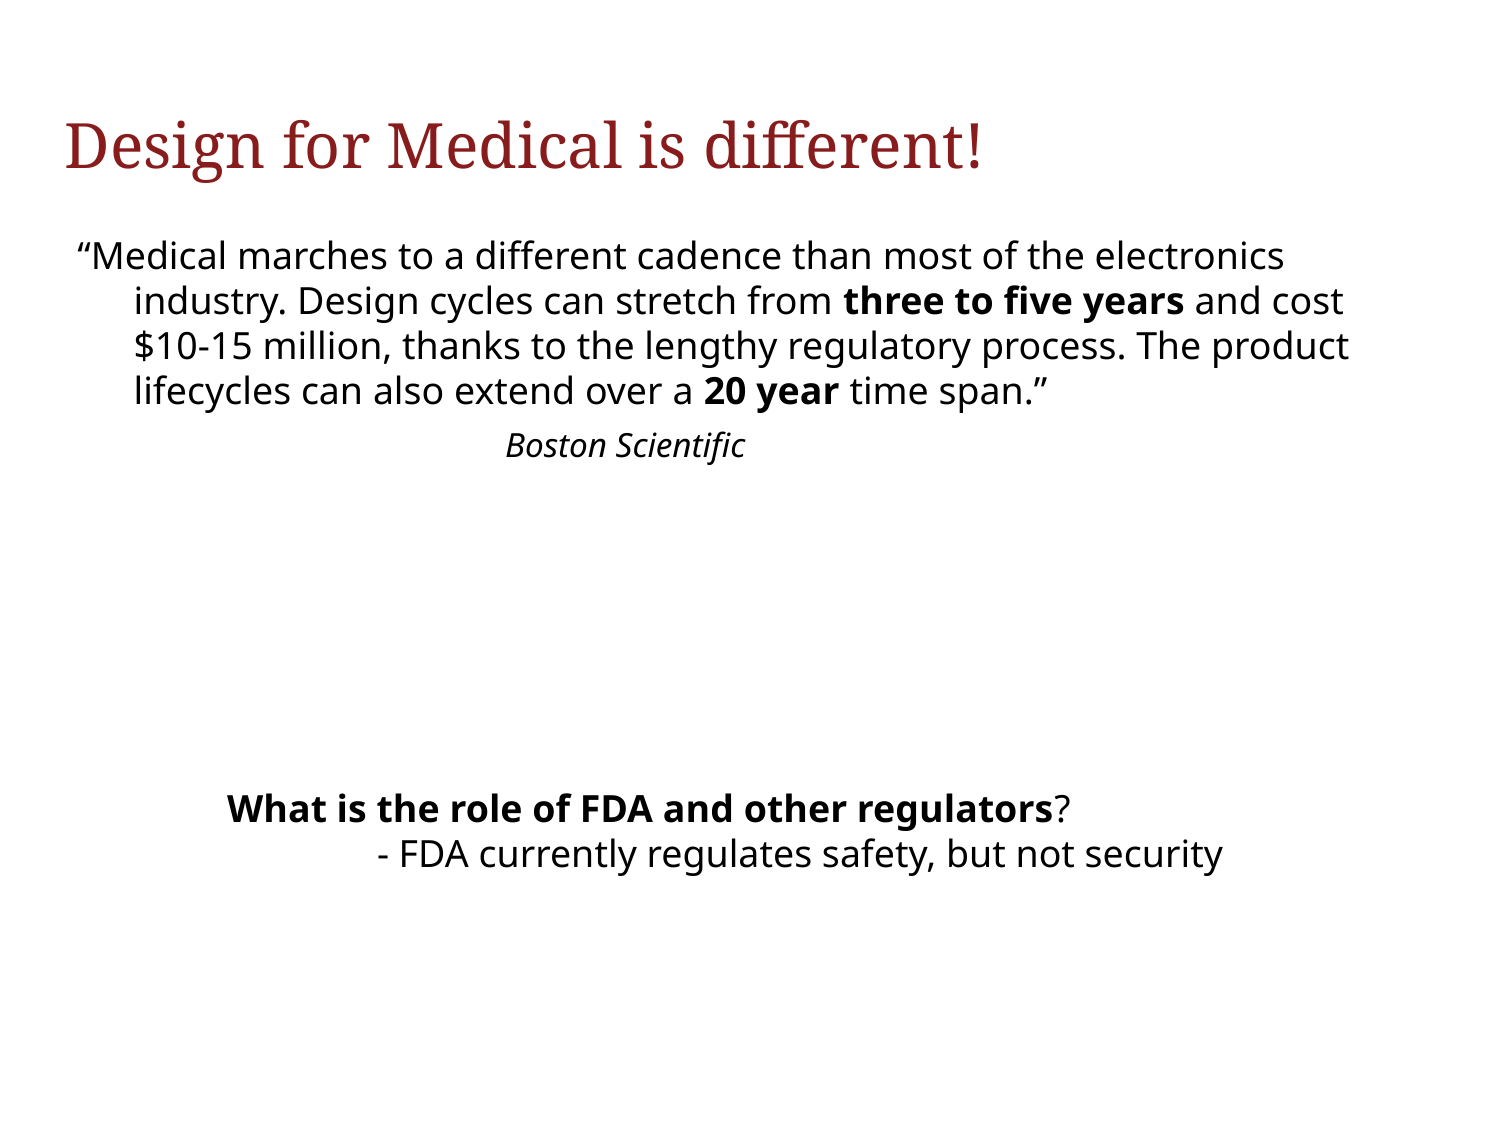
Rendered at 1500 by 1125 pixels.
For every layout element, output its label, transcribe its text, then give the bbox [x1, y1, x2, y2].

title Design for Medical is different! [49, 99, 1500, 188]
list “Medical marches to a different cadence than most of the electronics industry. Design cycles can stretch from three to five years and cost $10-15 million, thanks to the lengthy regulatory process. The product lifecycles can also extend over a 20 year time span.” Boston Scientific [61, 224, 1401, 601]
text_box What is the role of FDA and other regulators? - FDA currently regulates safety, but not security [137, 687, 1263, 883]
